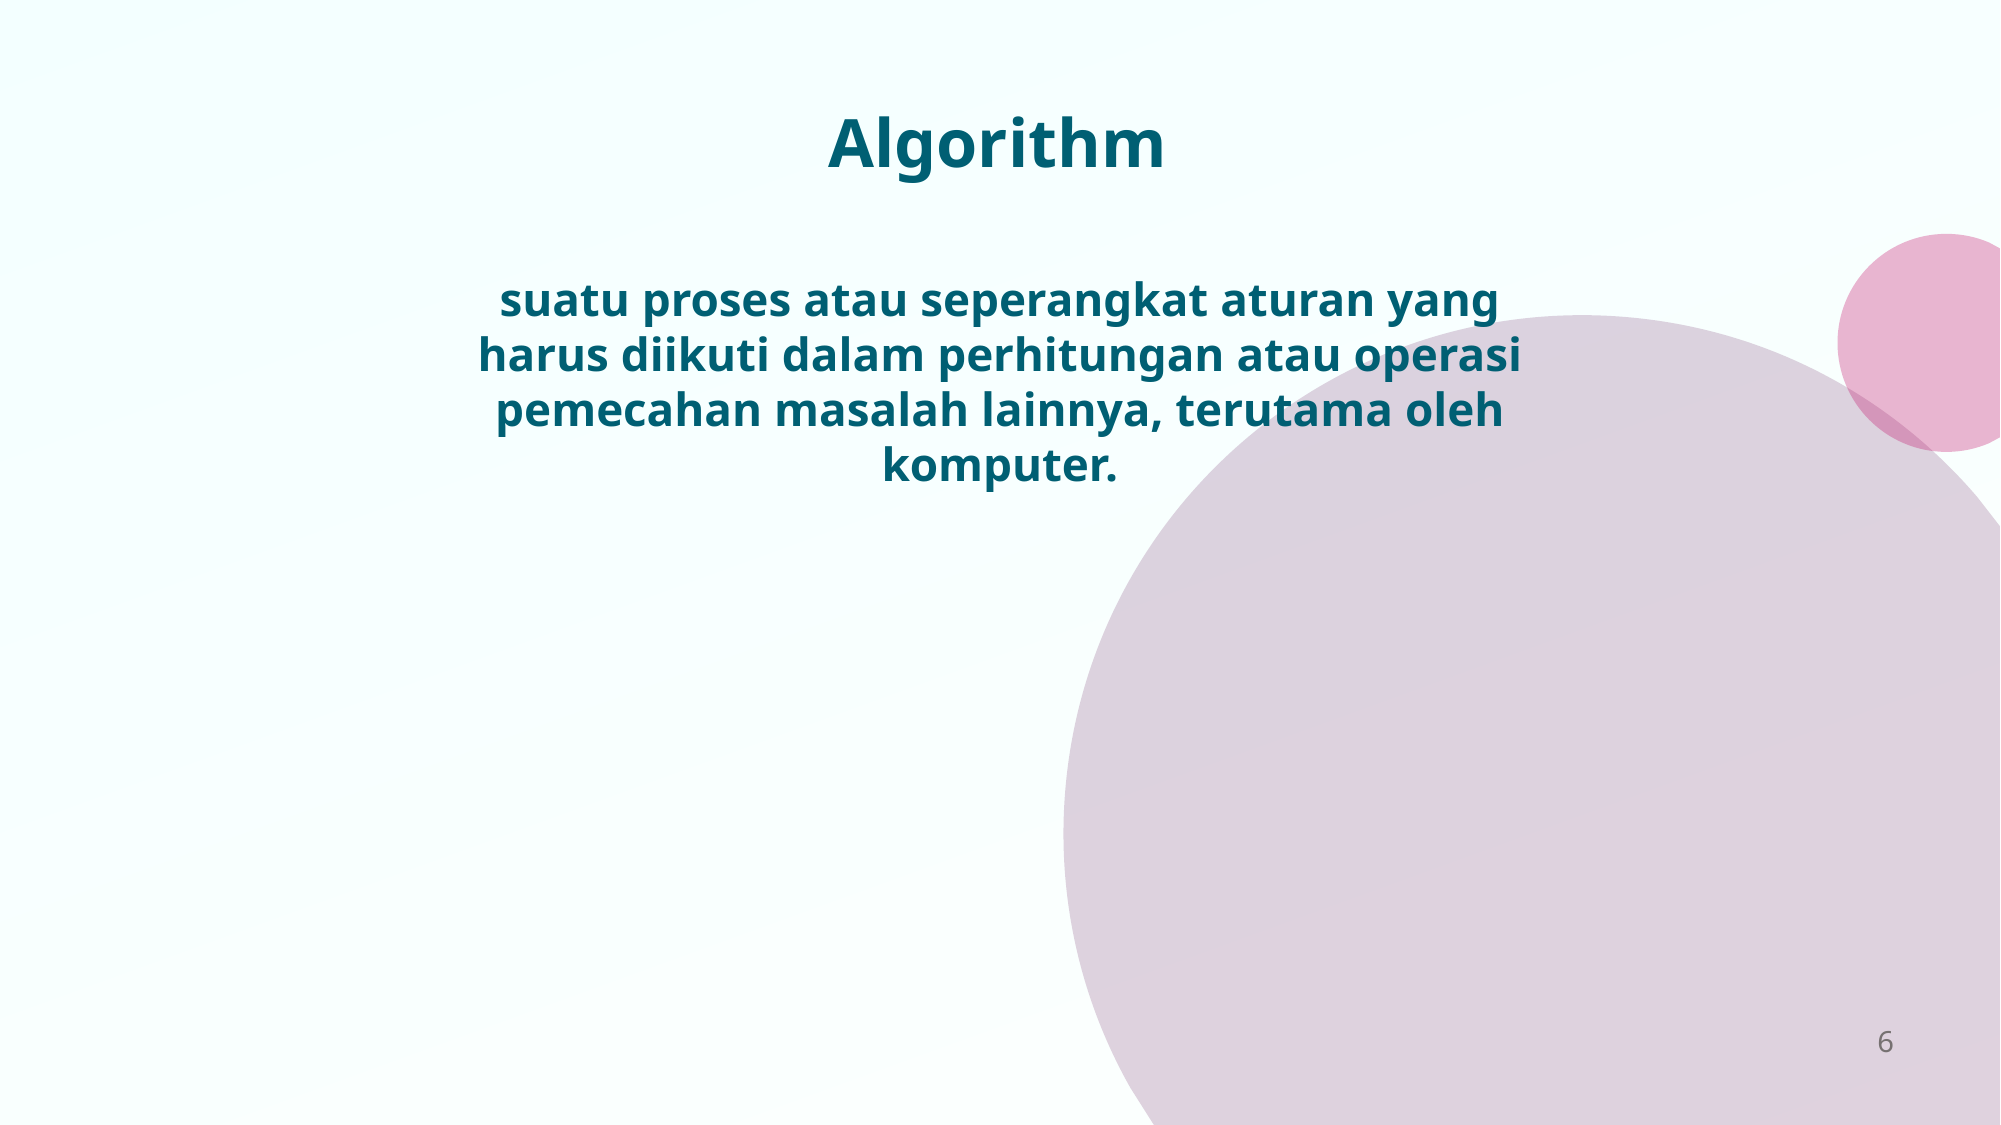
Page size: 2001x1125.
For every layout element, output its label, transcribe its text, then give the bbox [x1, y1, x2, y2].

text_box 6 [1459, 1016, 1909, 1076]
list suatu proses atau seperangkat aturan yang harus diikuti dalam perhitungan atau operasi pemecahan masalah lainnya, terutama oleh komputer. [456, 267, 1544, 498]
title Algorithm [85, 93, 1910, 198]
